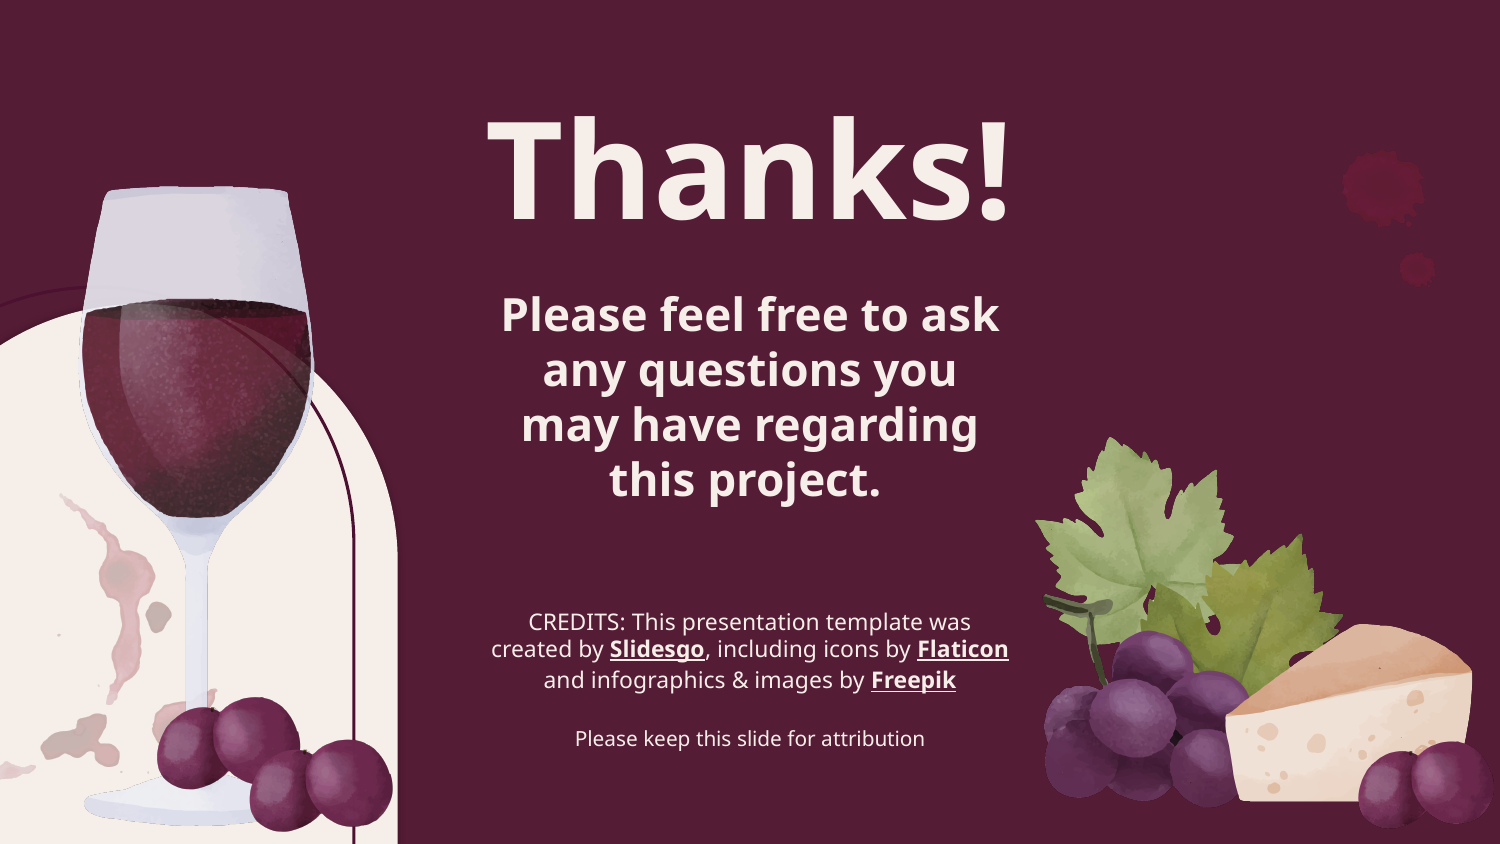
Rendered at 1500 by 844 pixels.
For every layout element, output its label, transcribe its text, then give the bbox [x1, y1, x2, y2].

title Thanks! [399, 88, 1101, 274]
subtitle Please feel free to ask any questions you may have regarding this project. [482, 312, 1018, 513]
picture [1024, 425, 1500, 839]
picture [77, 186, 426, 844]
text_box Please keep this slide for attribution [503, 710, 996, 756]
